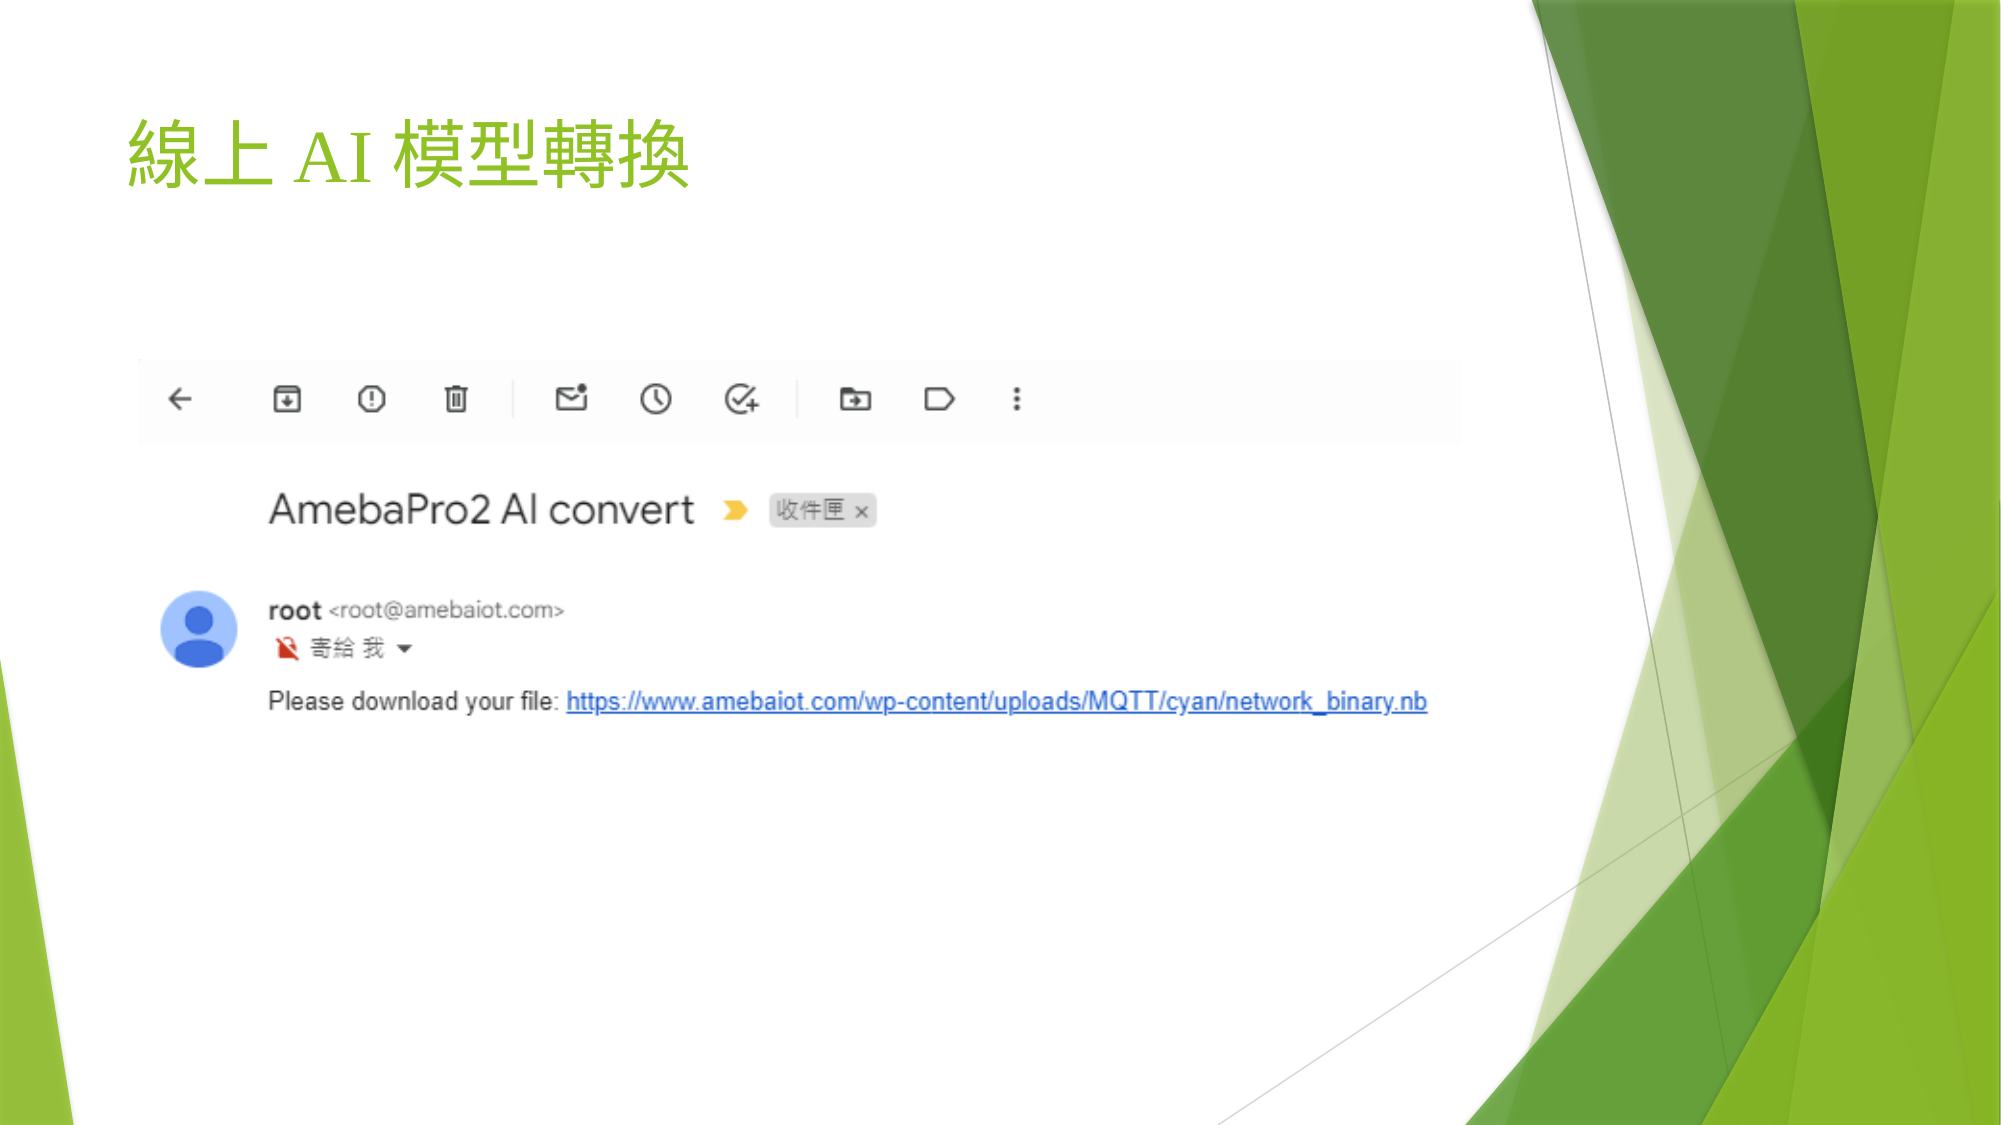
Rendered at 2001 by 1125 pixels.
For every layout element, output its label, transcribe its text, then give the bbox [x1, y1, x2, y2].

picture [137, 358, 1461, 767]
title 線上AI模型轉換 [111, 99, 1522, 317]
